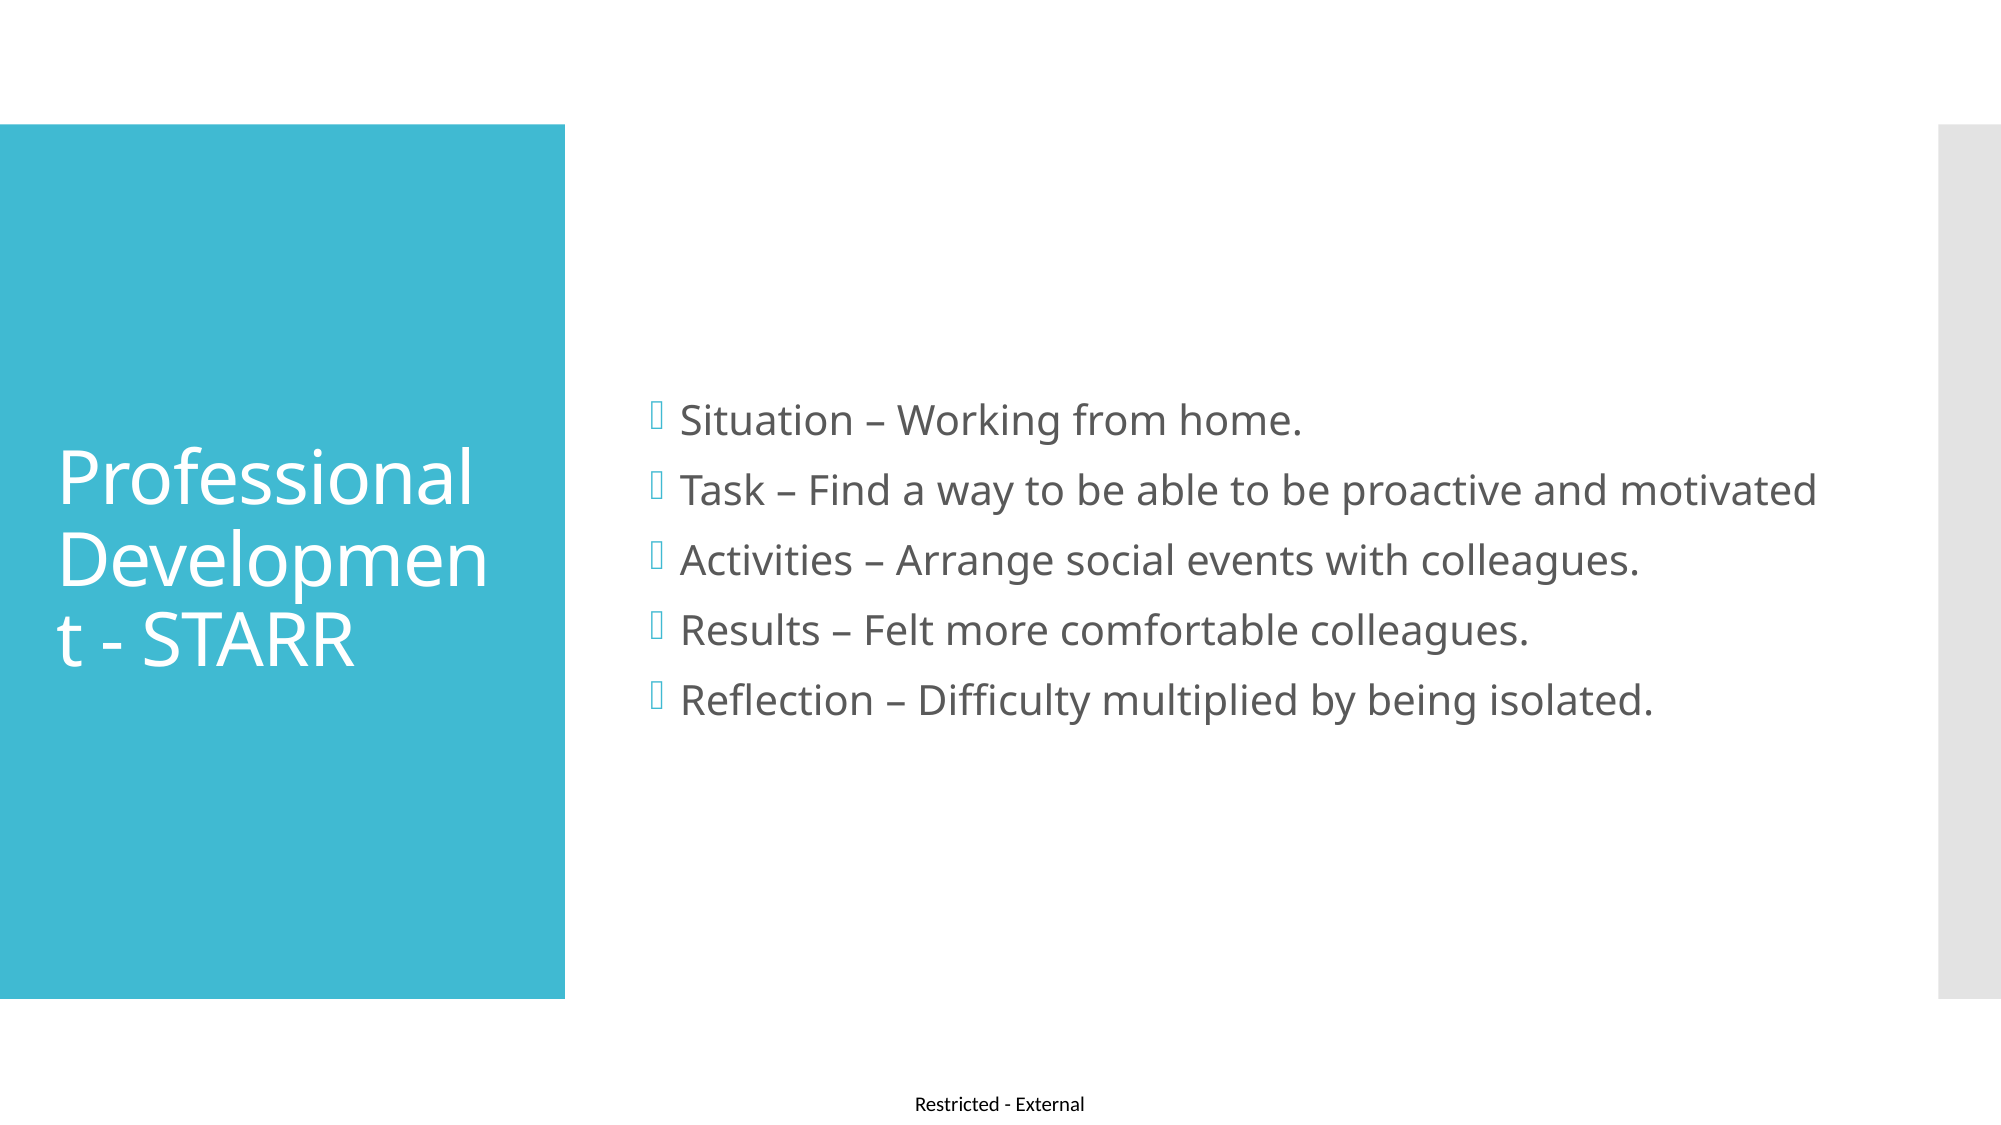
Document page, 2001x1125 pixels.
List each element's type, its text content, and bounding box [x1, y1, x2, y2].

title Professional Development - STARR [41, 184, 525, 940]
list Situation – Working from home. Task – Find a way to be able to be proactive and motivated Activities – Arrange social events with colleagues. Results – Felt more comfortable colleagues. Reflection – Difficulty multiplied by being isolated. [634, 141, 1835, 982]
